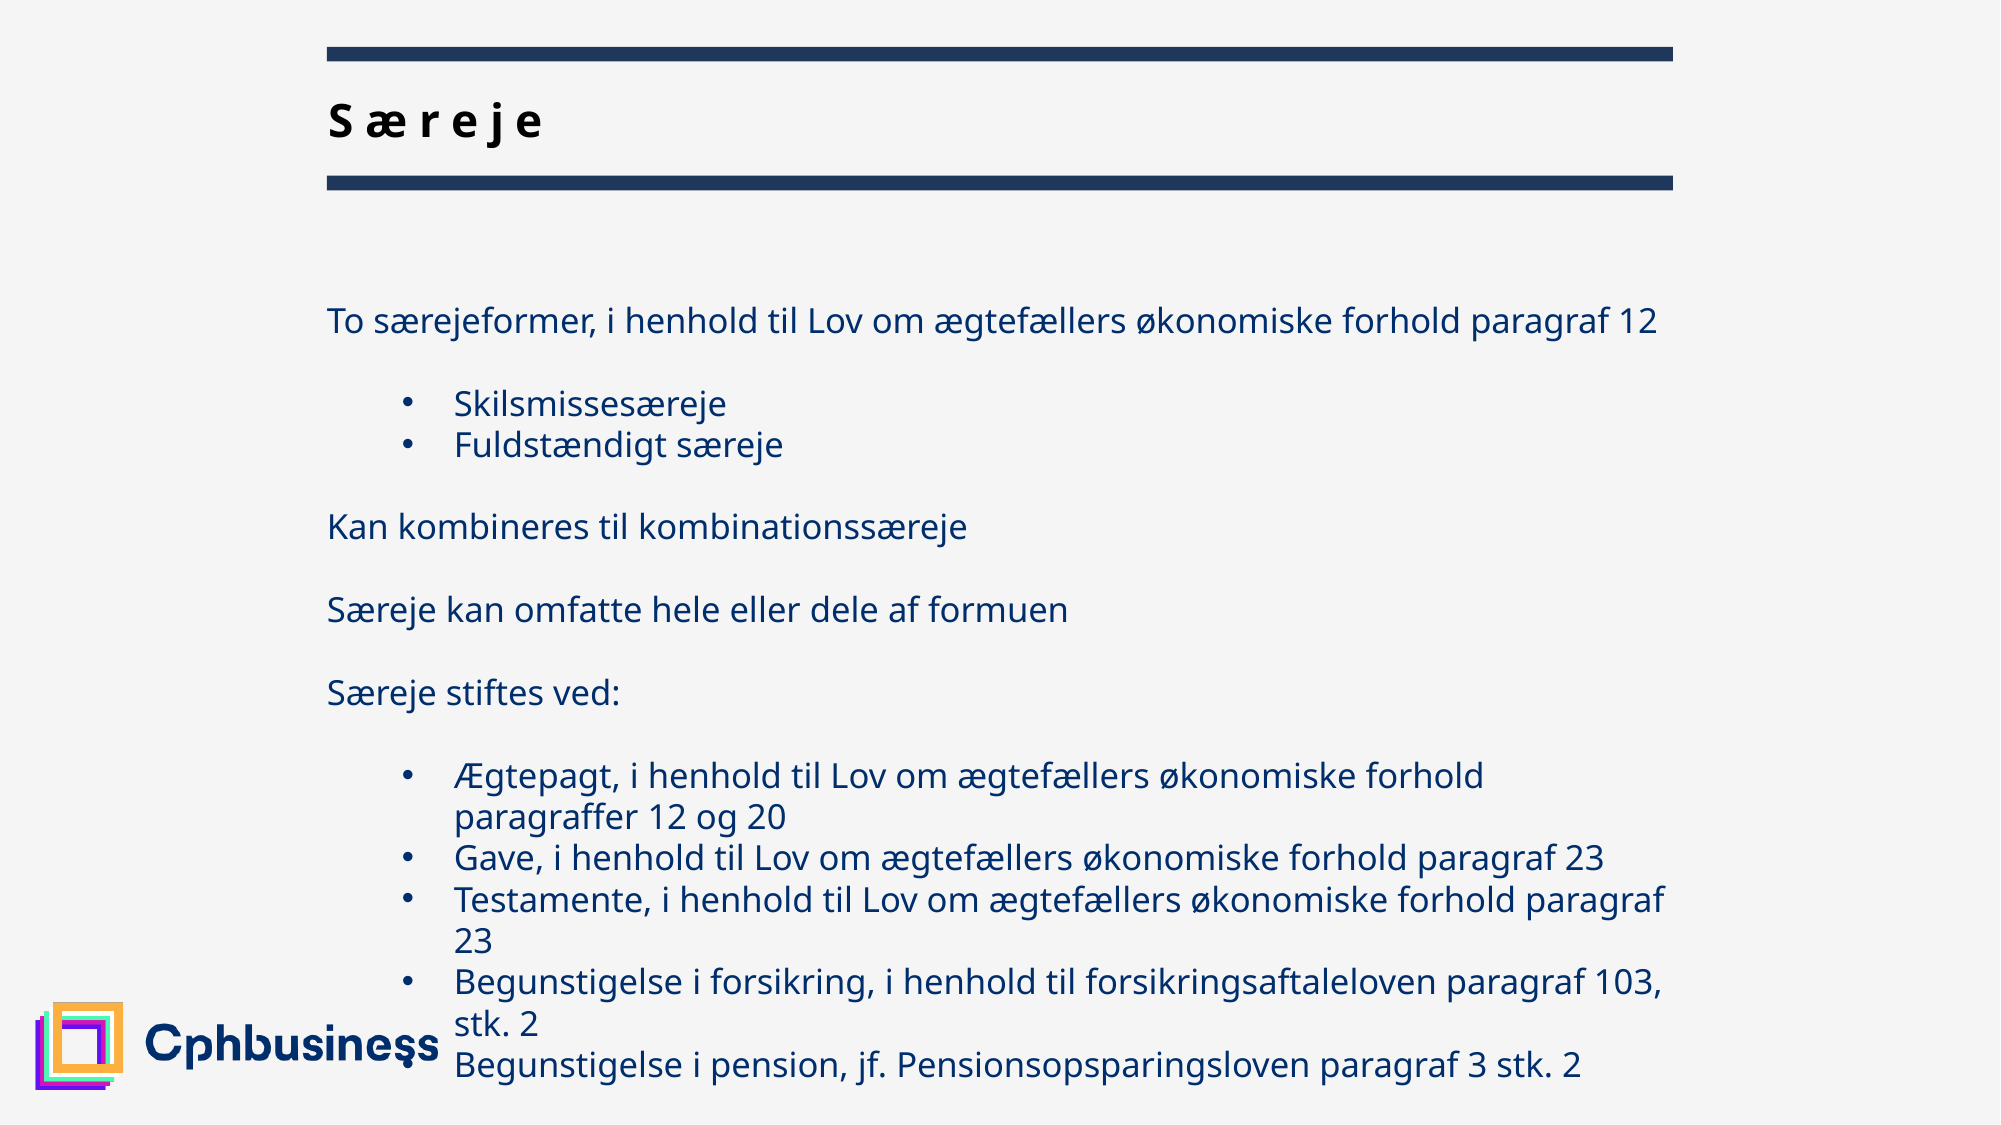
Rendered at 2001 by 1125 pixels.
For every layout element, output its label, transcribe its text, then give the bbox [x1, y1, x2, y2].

text_box [326, 46, 1673, 62]
text_box To særejeformer, i henhold til Lov om ægtefællers økonomiske forhold paragraf 12 Skilsmissesæreje Fuldstændigt særeje Kan kombineres til kombinationssæreje Særeje kan omfatte hele eller dele af formuen Særeje stiftes ved: Ægtepagt, i henhold til Lov om ægtefællers økonomiske forhold paragraffer 12 og 20 Gave, i henhold til Lov om ægtefællers økonomiske forhold paragraf 23 Testamente, i henhold til Lov om ægtefællers økonomiske forhold paragraf 23 Begunstigelse i forsikring, i henhold til forsikringsaftaleloven paragraf 103, stk. 2 Begunstigelse i pension, jf. Pensionsopsparingsloven paragraf 3 stk. 2 [326, 268, 1673, 1085]
text_box [326, 175, 1673, 191]
picture [0, 967, 473, 1125]
title Særeje [326, 26, 1729, 217]
